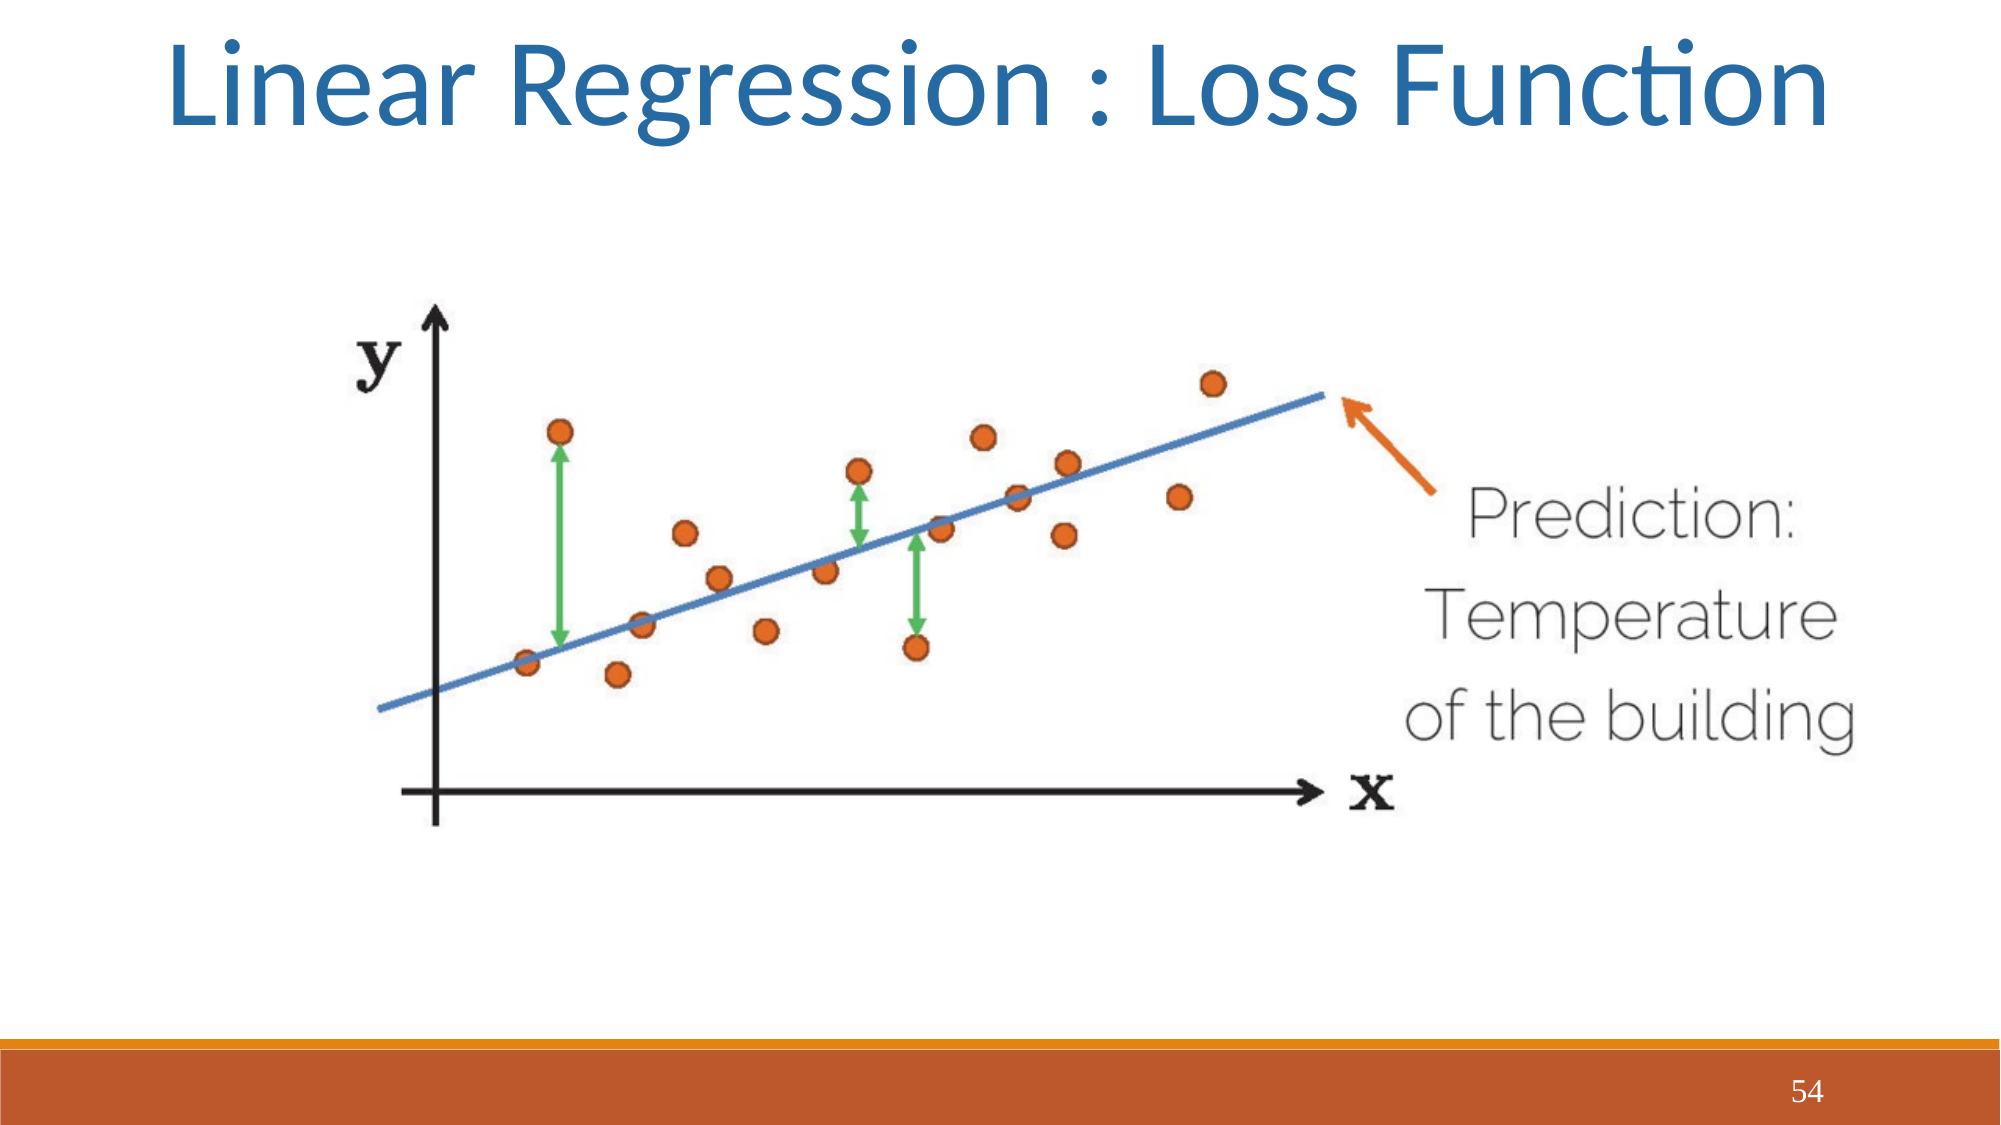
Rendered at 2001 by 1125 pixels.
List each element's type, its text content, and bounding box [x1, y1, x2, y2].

text_box Linear Regression : Loss Function [137, 24, 1863, 125]
slide_number 54 [1624, 1059, 1840, 1120]
picture [122, 168, 1878, 957]
